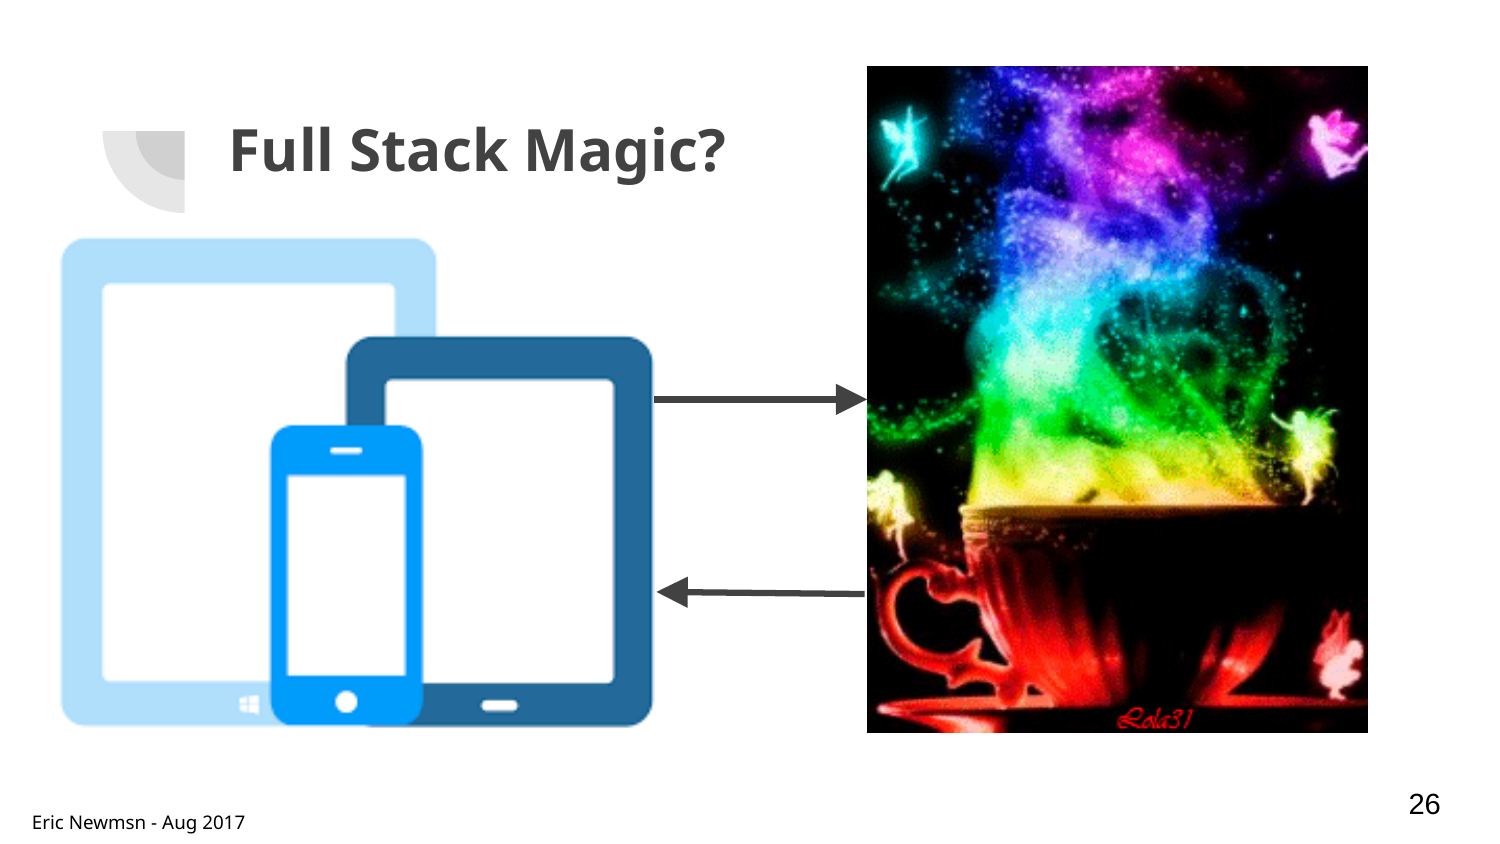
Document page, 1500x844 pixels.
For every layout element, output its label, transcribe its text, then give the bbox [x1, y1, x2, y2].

title Full Stack Magic? [213, 98, 861, 263]
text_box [656, 591, 865, 595]
picture [56, 232, 660, 733]
slide_number ‹#› [1393, 763, 1477, 842]
picture [866, 65, 1368, 733]
